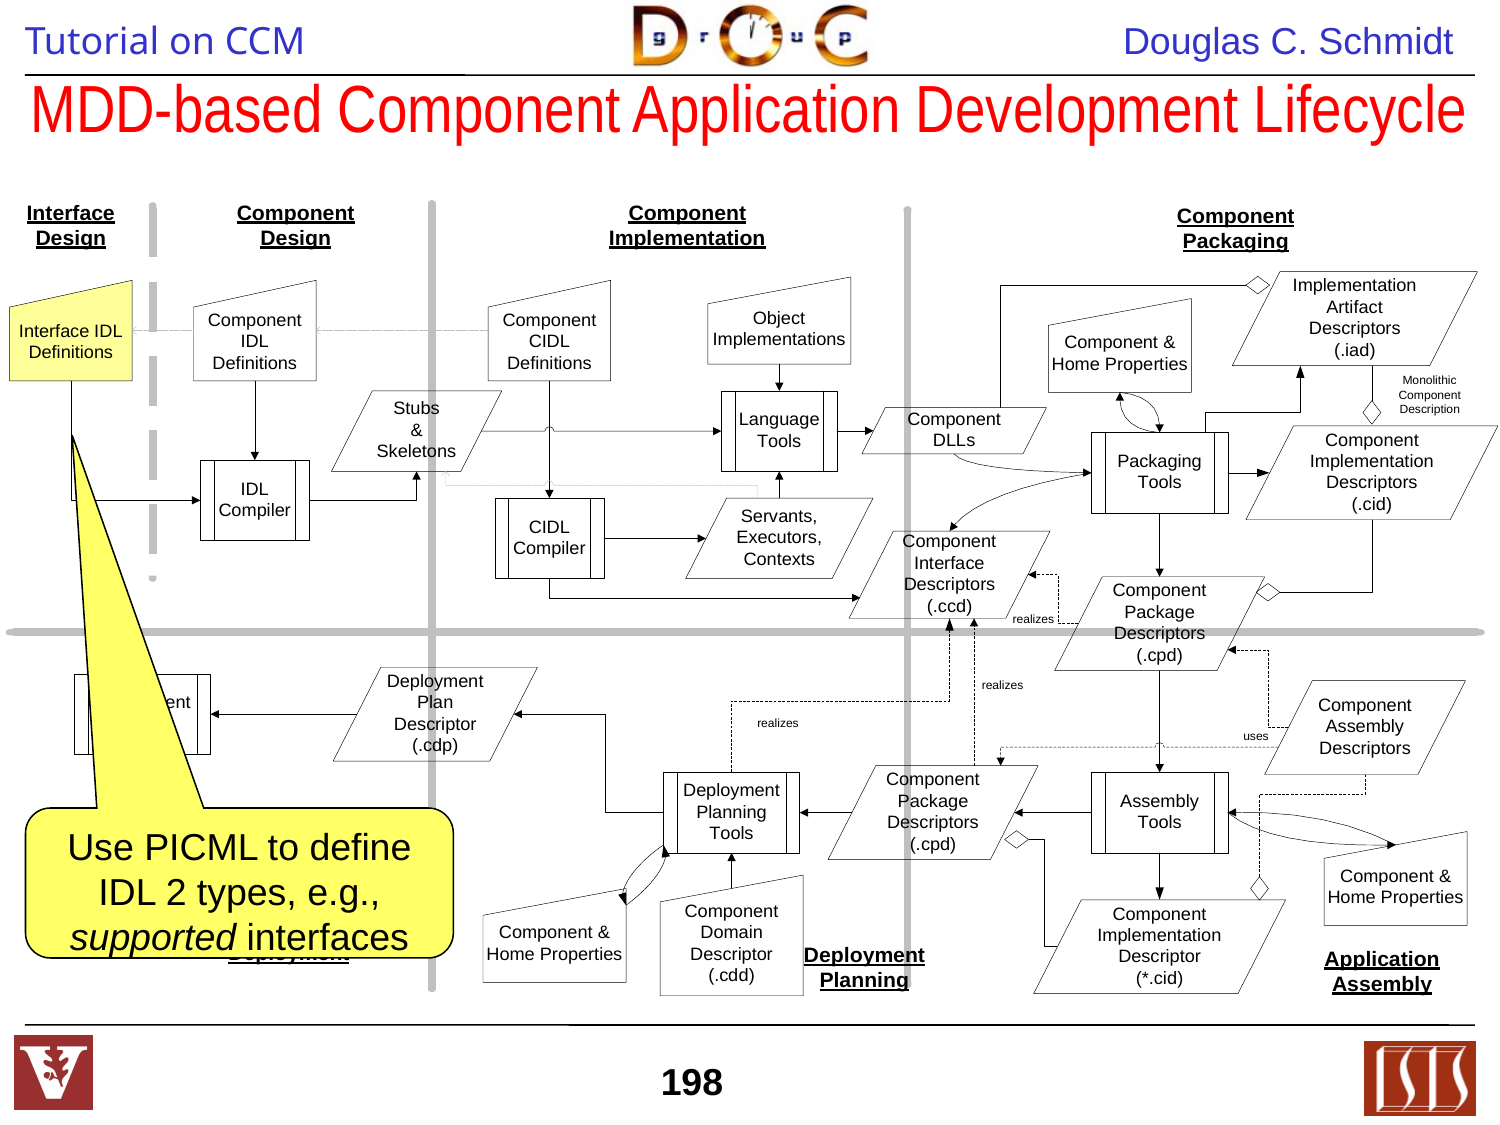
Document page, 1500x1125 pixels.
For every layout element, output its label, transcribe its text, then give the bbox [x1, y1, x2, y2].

picture [1364, 1041, 1476, 1116]
picture [624, 0, 875, 71]
title MDD-based Component Application Development Lifecycle [0, 74, 1500, 138]
picture [14, 1035, 93, 1110]
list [0, 190, 1500, 1009]
